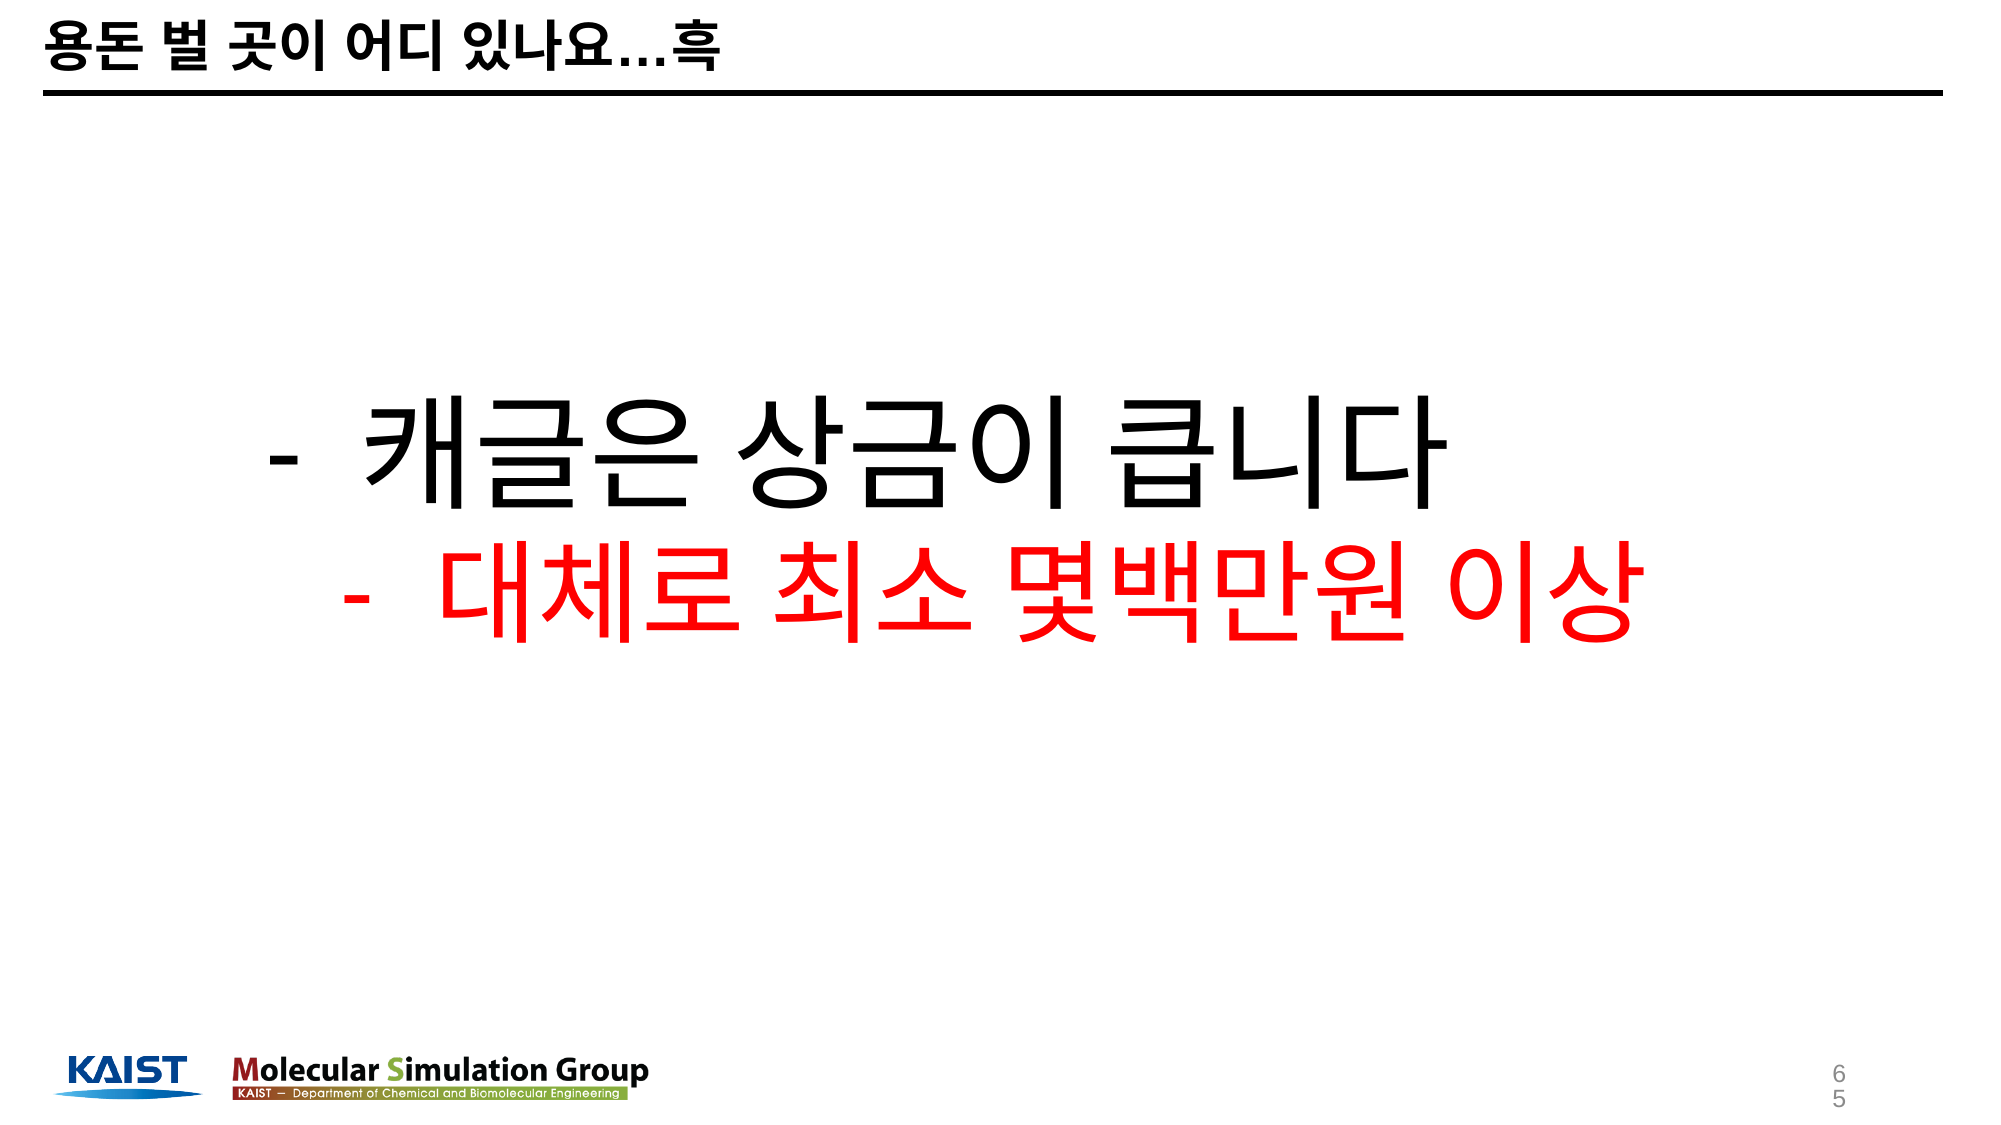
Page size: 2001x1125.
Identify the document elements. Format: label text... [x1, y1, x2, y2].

picture [38, 1052, 218, 1103]
picture [231, 1052, 649, 1100]
slide_number 65 [1817, 1051, 1863, 1095]
title 용돈 벌 곳이 어디 있나요…흑 [28, 2, 1466, 87]
text_box 캐글은 상금이 큽니다 대체로 최소 몇백만원 이상 [182, 384, 1892, 666]
